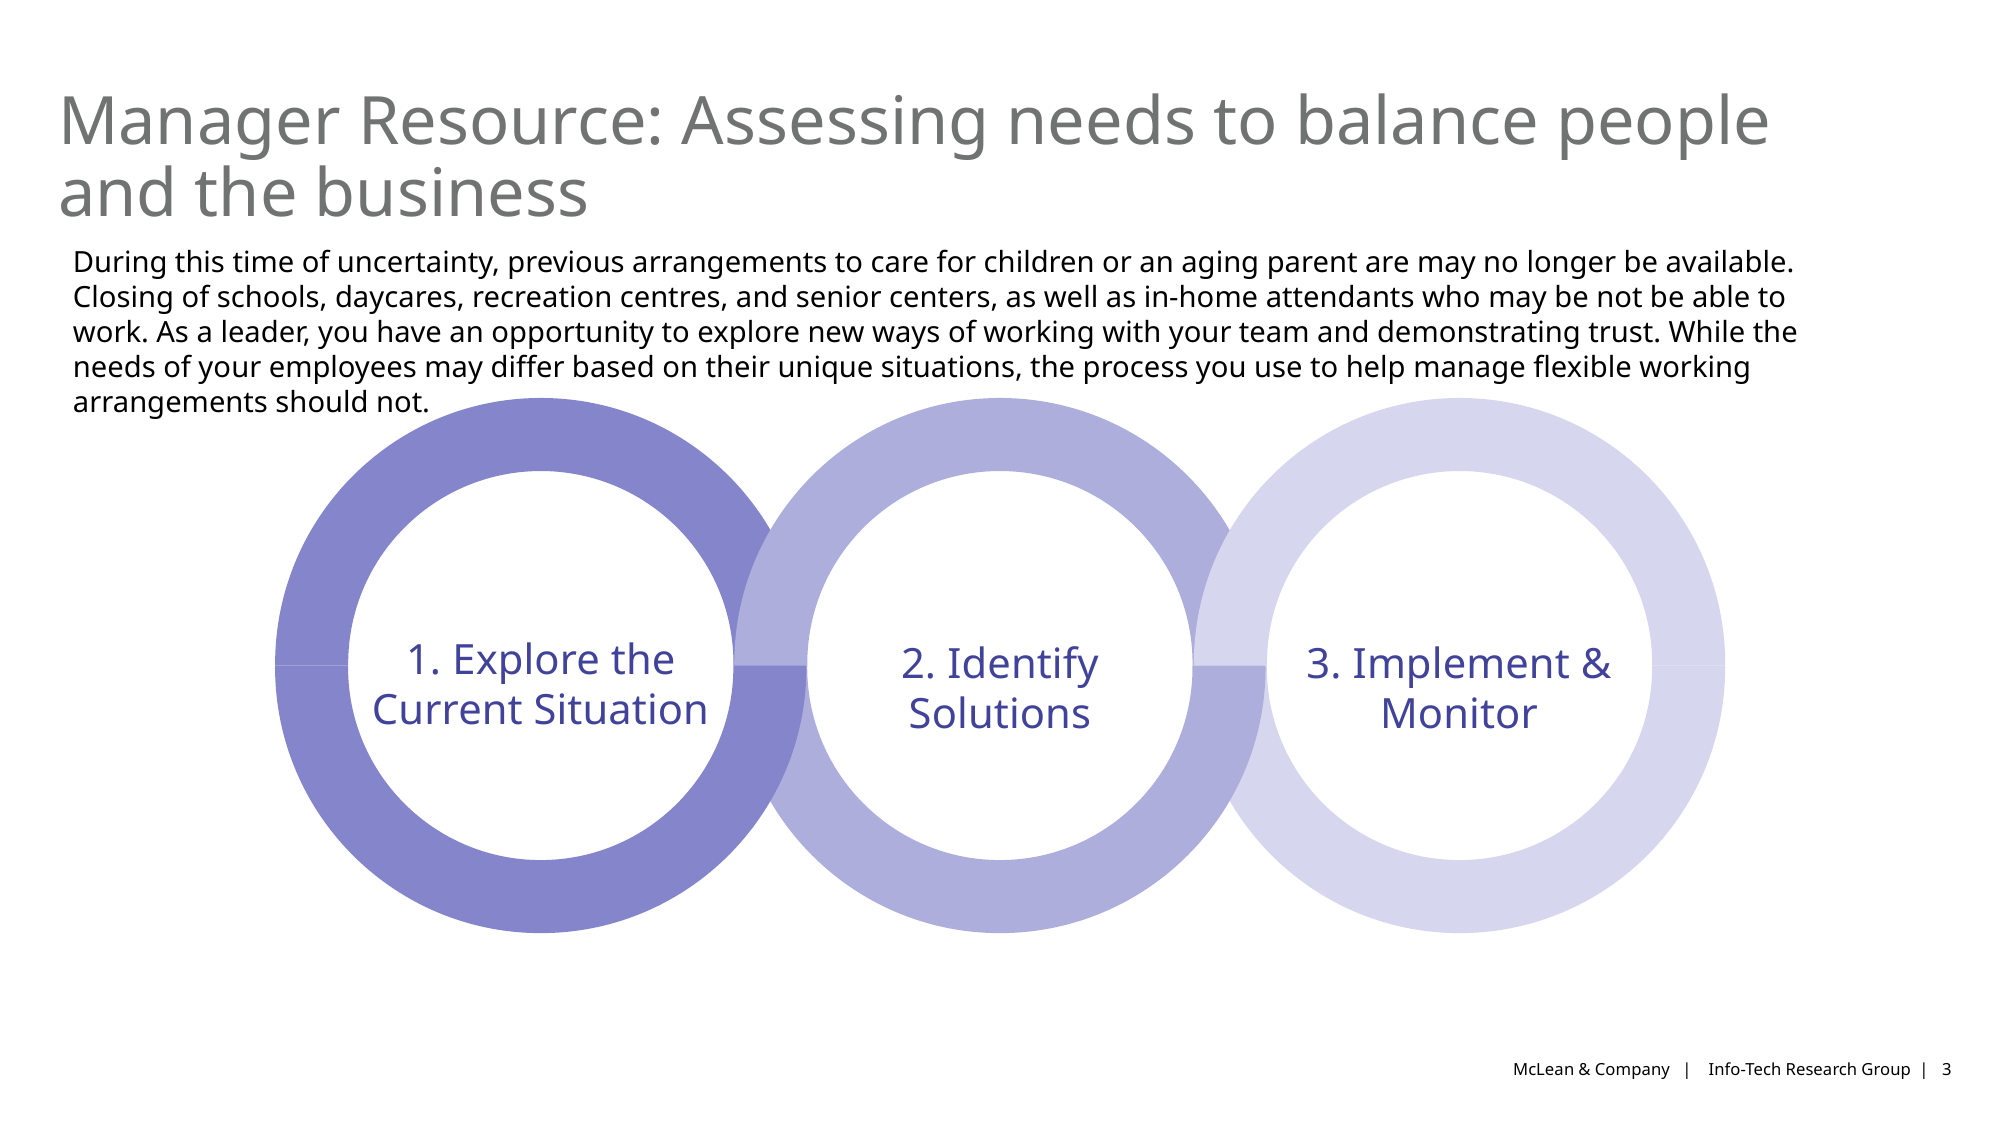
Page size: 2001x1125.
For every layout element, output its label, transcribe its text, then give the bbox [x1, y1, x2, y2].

text_box During this time of uncertainty, previous arrangements to care for children or an aging parent are may no longer be available. Closing of schools, daycares, recreation centres, and senior centers, as well as in-home attendants who may be not be able to work. As a leader, you have an opportunity to explore new ways of working with your team and demonstrating trust. While the needs of your employees may differ based on their unique situations, the process you use to help manage flexible working arrangements should not. [58, 236, 1882, 426]
title Manager Resource: Assessing needs to balance people and the business [58, 86, 1883, 273]
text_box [274, 397, 1726, 934]
